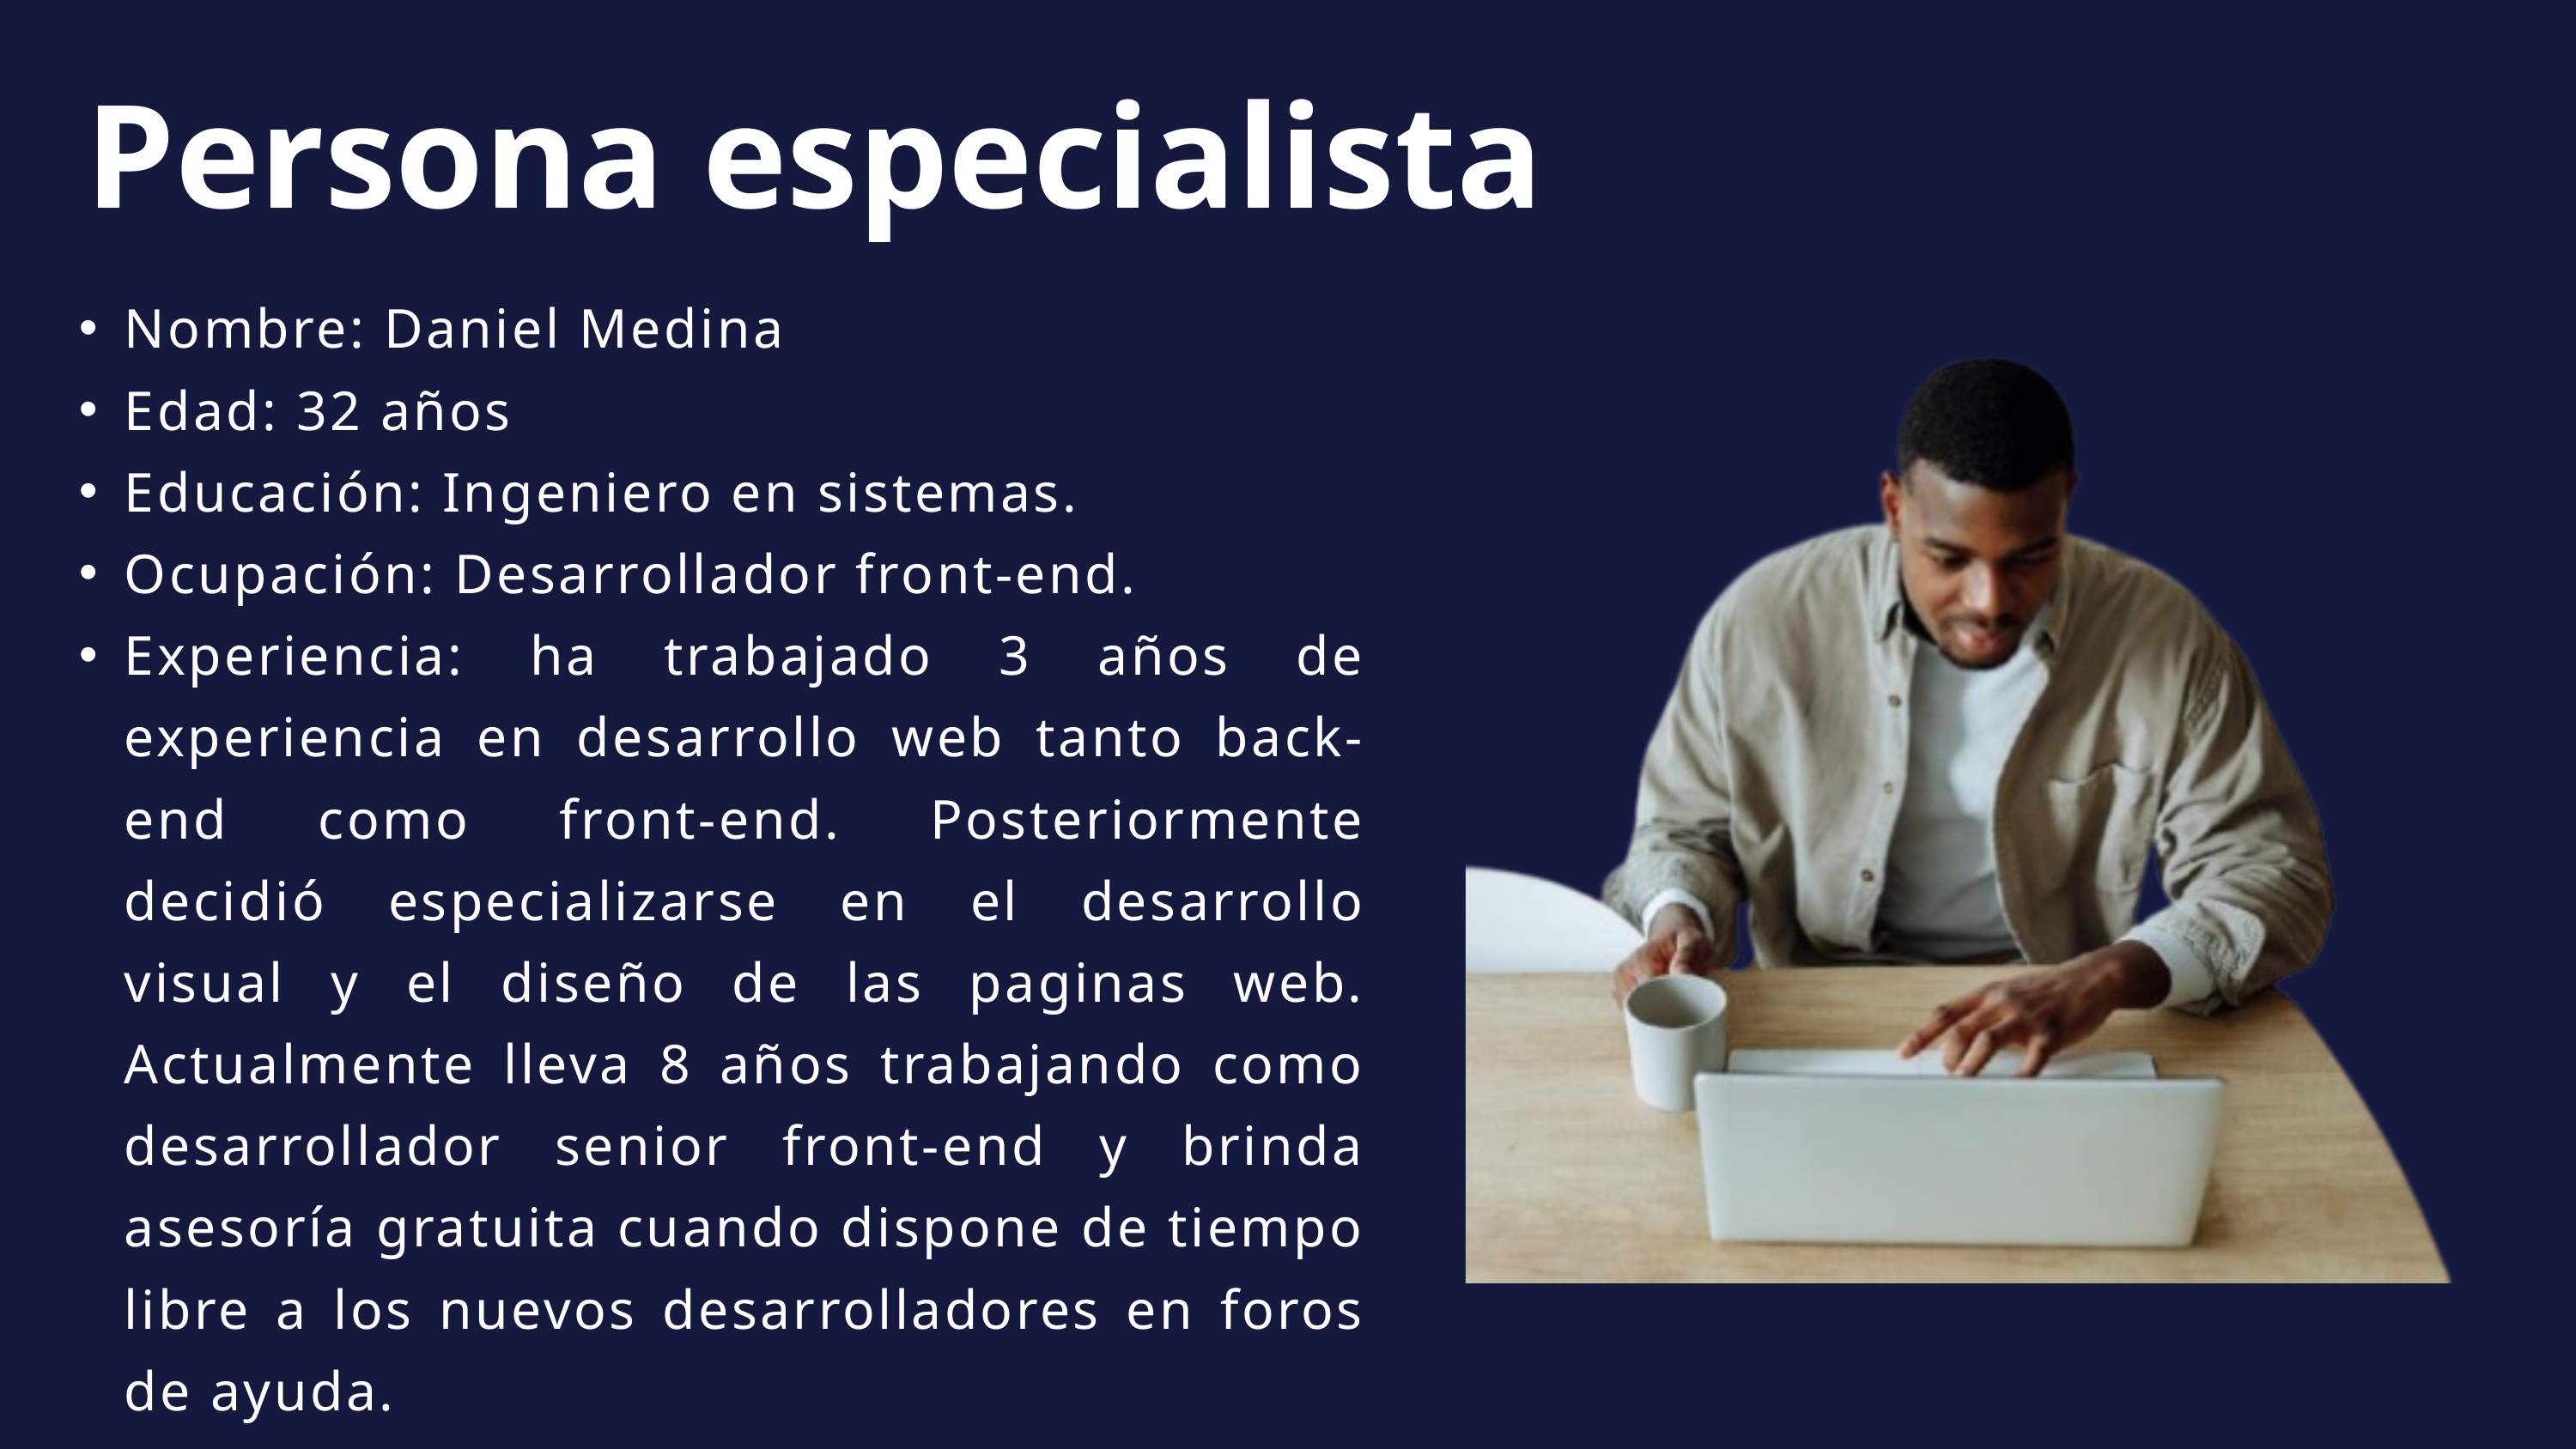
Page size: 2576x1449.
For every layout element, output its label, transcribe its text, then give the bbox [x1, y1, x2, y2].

text_box [1465, 290, 2469, 1283]
text_box Nombre: Daniel Medina Edad: 32 años Educación: Ingeniero en sistemas. Ocupación: Desarrollador front-end. Experiencia: ha trabajado 3 años de experiencia en desarrollo web tanto back-end como front-end. Posteriormente decidió especializarse en el desarrollo visual y el diseño de las paginas web. Actualmente lleva 8 años trabajando como desarrollador senior front-end y brinda asesoría gratuita cuando dispone de tiempo libre a los nuevos desarrolladores en foros de ayuda. [33, 277, 1368, 1449]
text_box Persona especialista [85, 36, 1870, 237]
